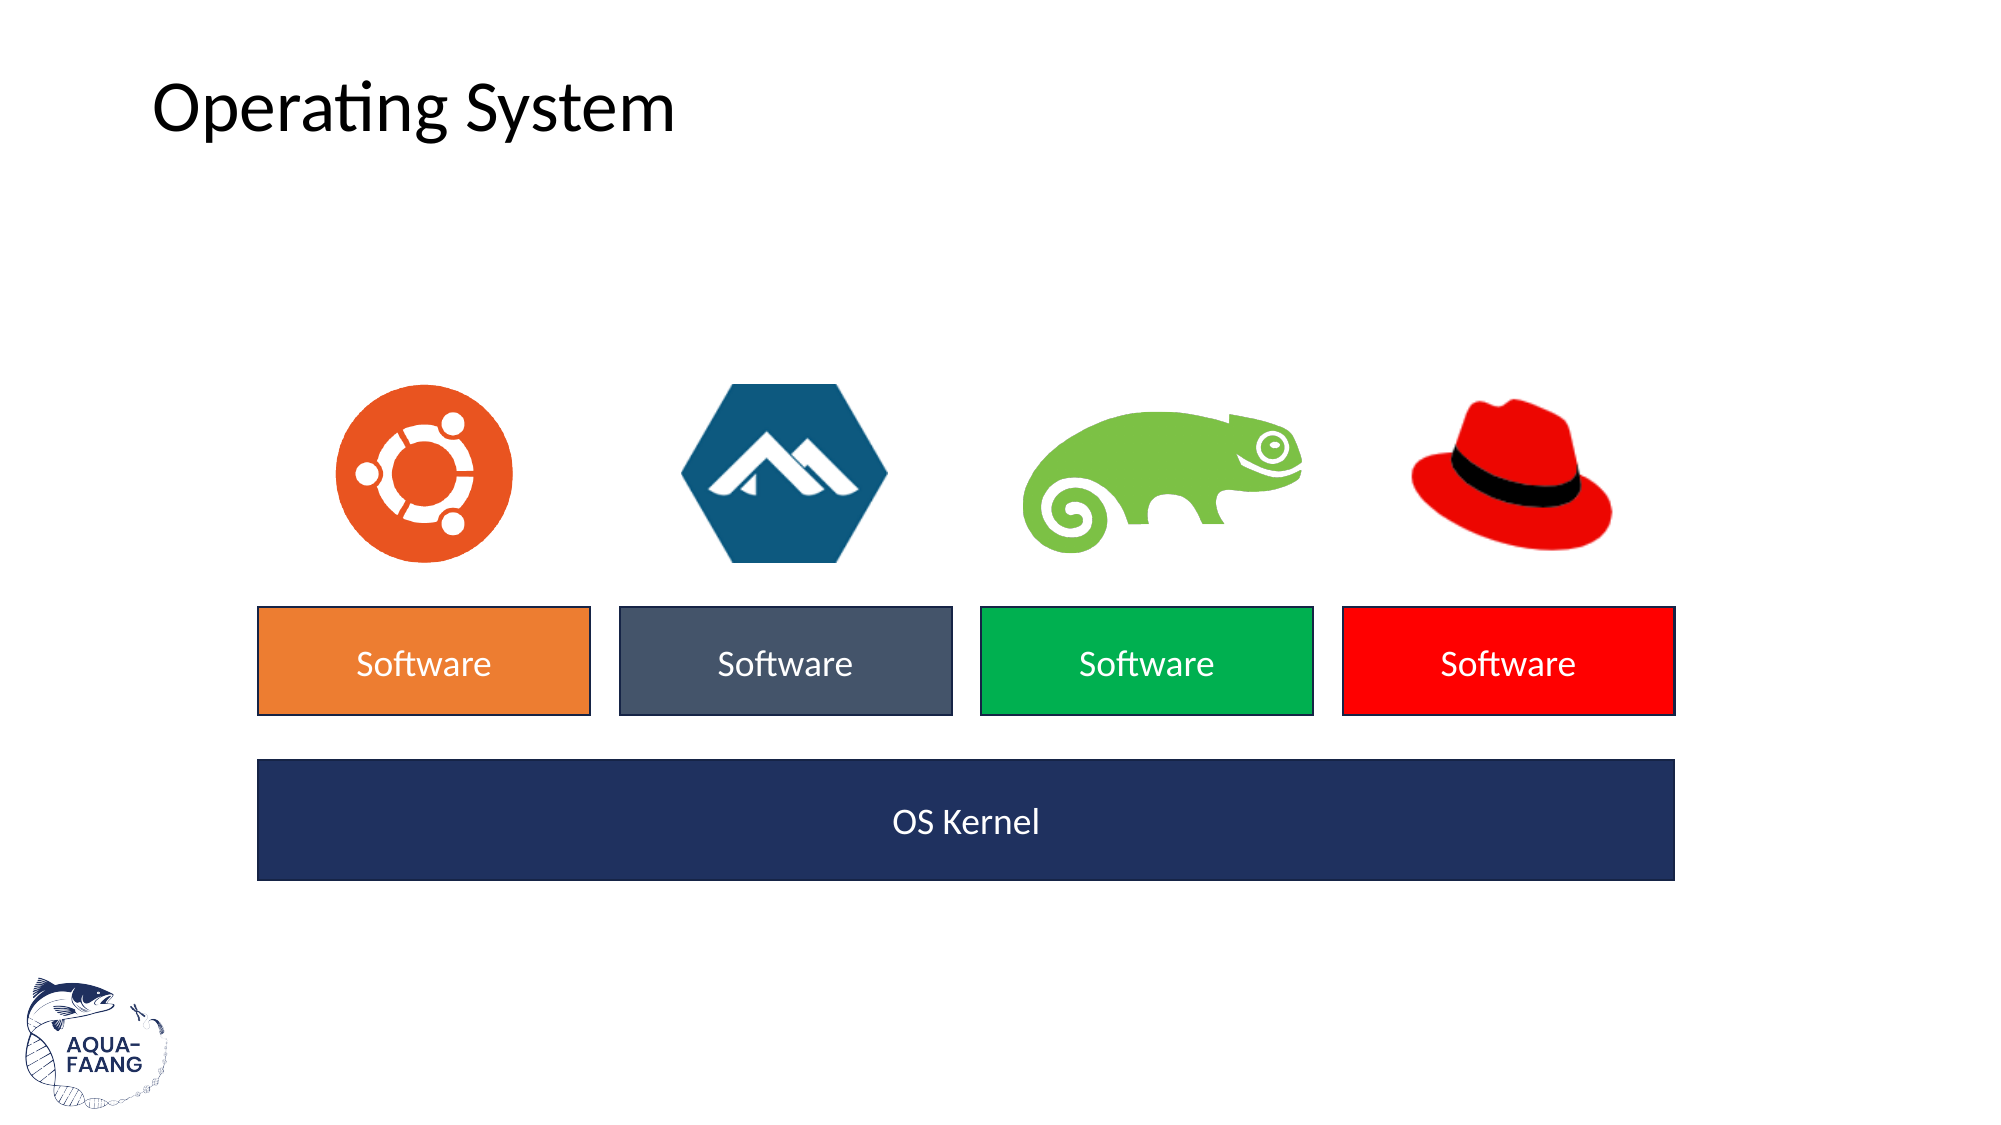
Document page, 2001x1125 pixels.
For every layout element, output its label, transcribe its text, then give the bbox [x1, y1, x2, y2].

picture [1394, 384, 1623, 563]
text_box Software [257, 606, 591, 716]
title Operating System [137, 59, 1863, 155]
picture [19, 972, 173, 1113]
picture [686, 384, 883, 563]
text_box Software [619, 606, 953, 716]
text_box Software [980, 606, 1314, 716]
picture [1007, 384, 1316, 563]
picture [836, 384, 888, 563]
text_box Software [1342, 606, 1676, 716]
picture [334, 384, 513, 563]
picture [681, 384, 733, 563]
text_box OS Kernel [257, 759, 1675, 881]
